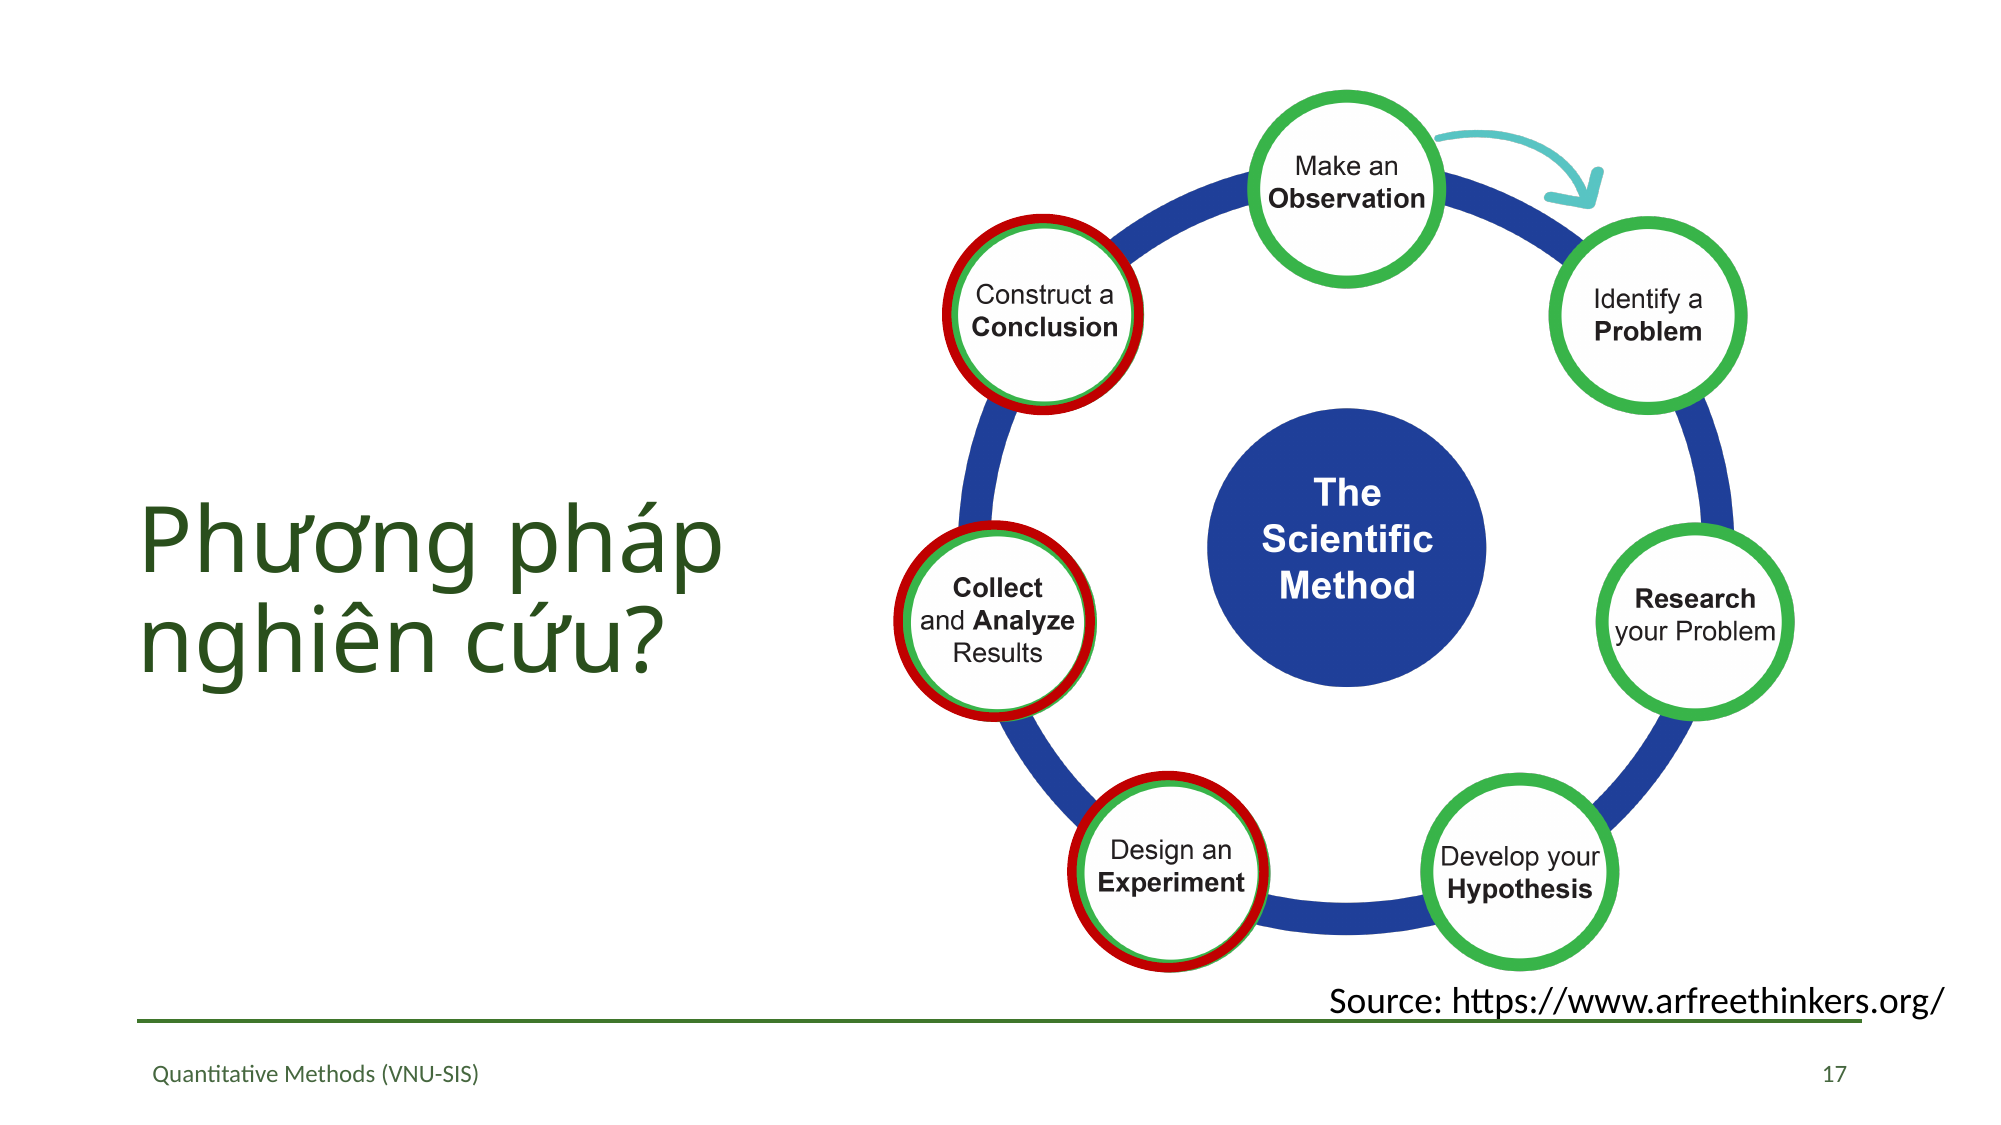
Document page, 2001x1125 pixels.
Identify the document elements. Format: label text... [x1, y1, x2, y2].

picture [891, 87, 1811, 975]
slide_number 17 [1412, 1042, 1863, 1103]
title Phương pháp nghiên cứu? [122, 436, 882, 750]
footer Quantitative Methods (VNU-SIS) [137, 1042, 514, 1103]
text_box Source: https://www.arfreethinkers.org/ [1303, 969, 1972, 1029]
